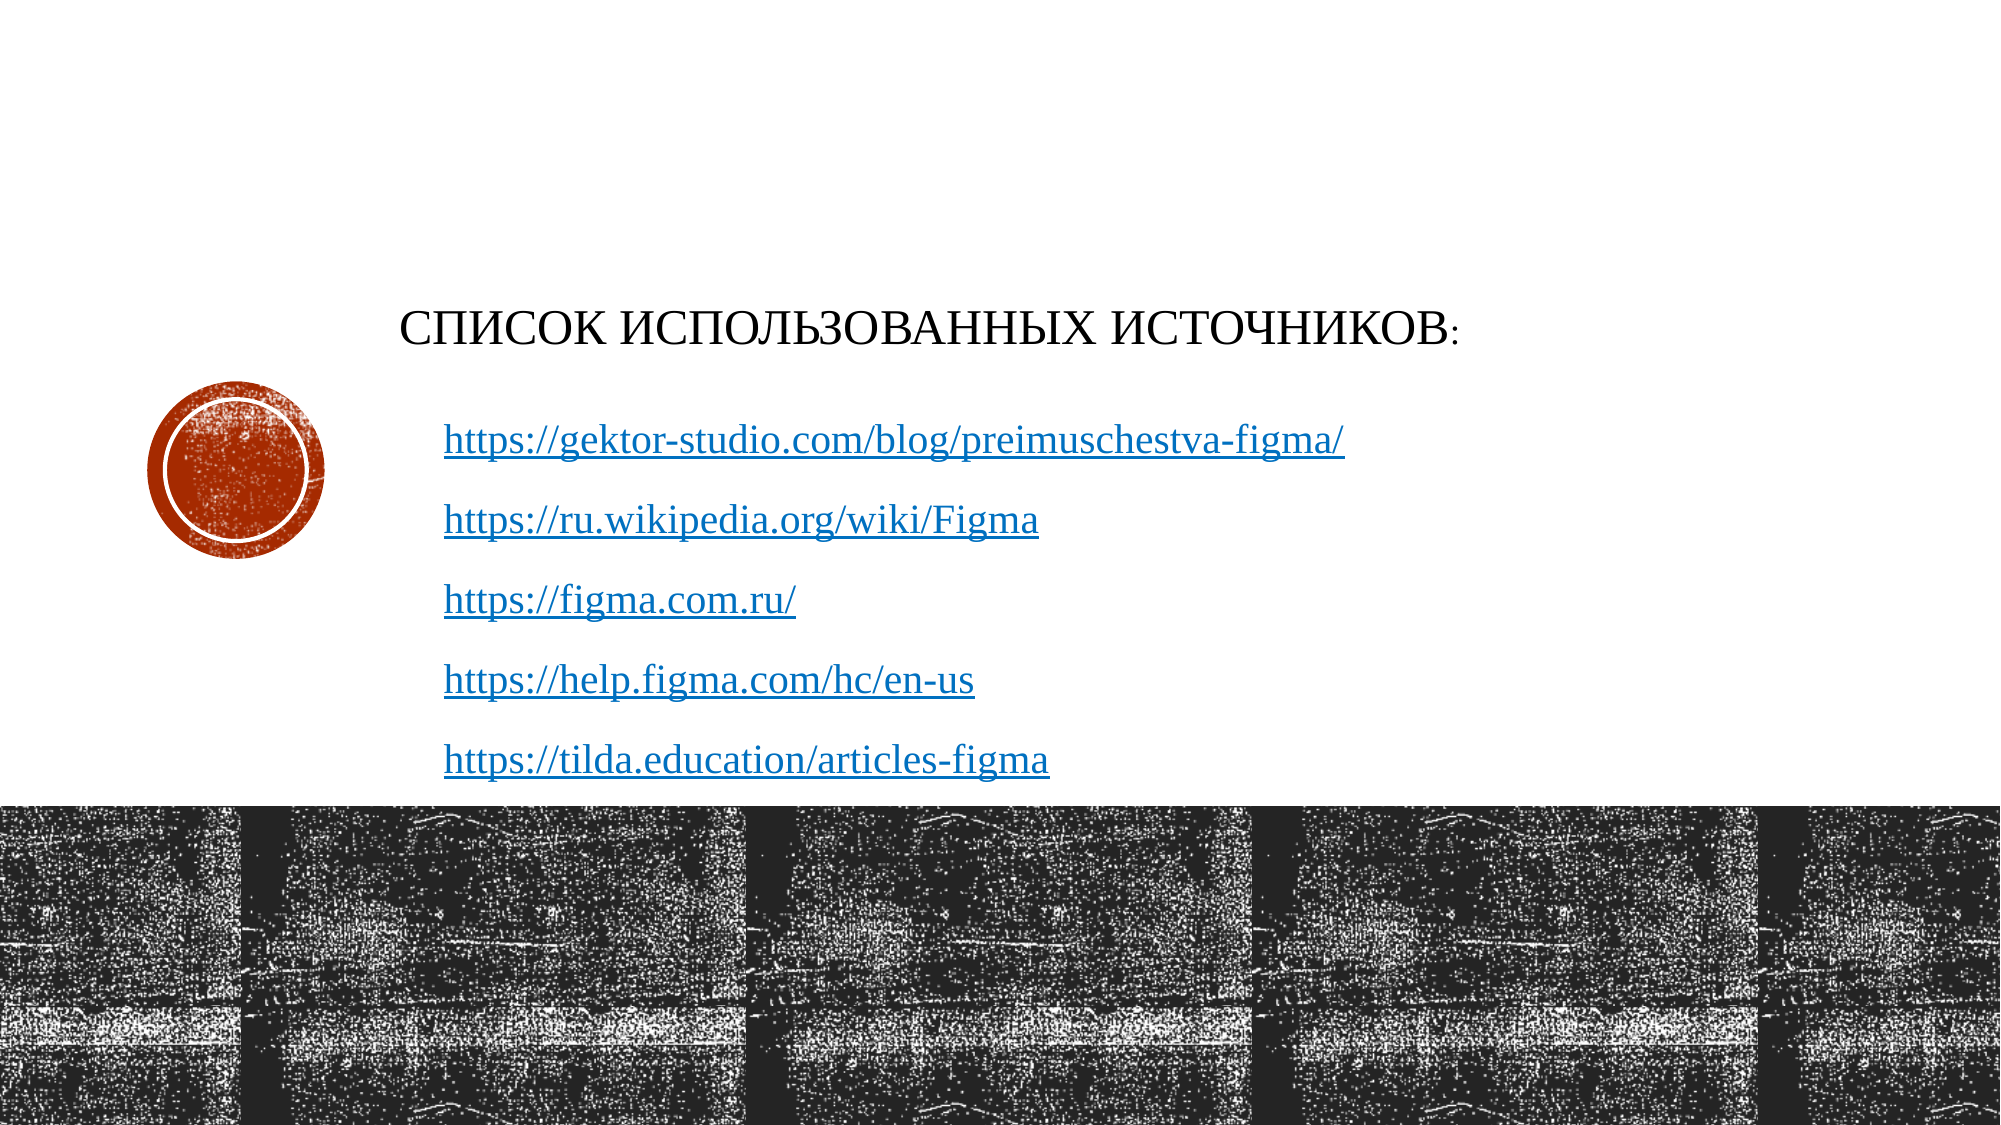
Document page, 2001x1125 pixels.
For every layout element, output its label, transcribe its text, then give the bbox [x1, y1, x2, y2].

title Список использованных источников: [384, 63, 1907, 642]
list https://gektor-studio.com/blog/preimuschestva-figma/ https://ru.wikipedia.org/wiki/Figma https://figma.com.ru/ https://help.figma.com/hc/en-us https://tilda.education/articles-figma [384, 399, 1870, 836]
